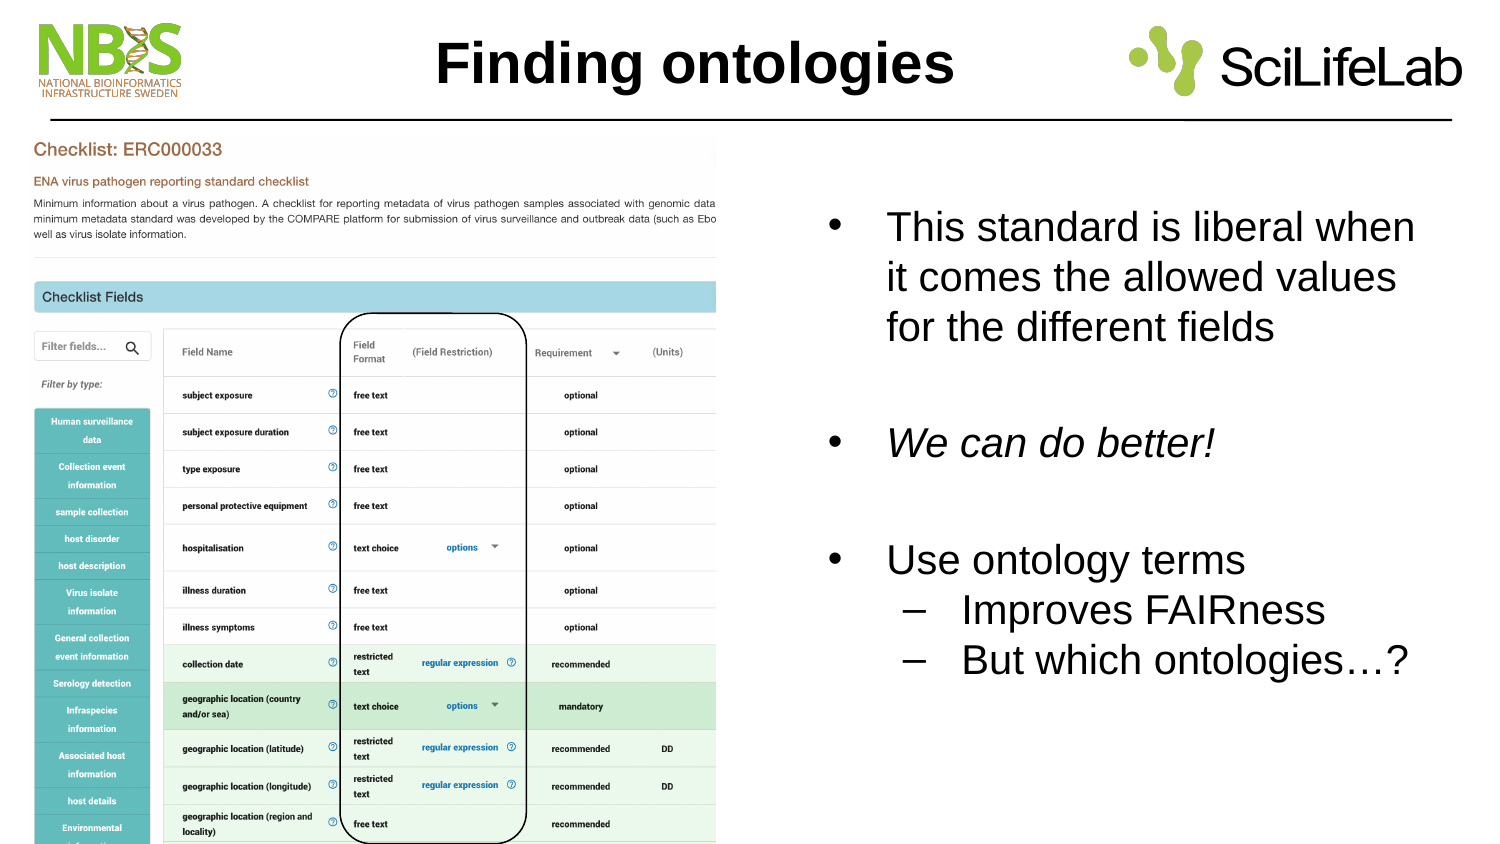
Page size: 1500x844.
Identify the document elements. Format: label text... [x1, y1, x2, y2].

picture [29, 137, 716, 844]
picture [1127, 24, 1464, 98]
list This standard is liberal when it comes the allowed values for the different fields We can do better! Use ontology terms Improves FAIRness But which ontologies…? [811, 199, 1447, 809]
title Finding ontologies [249, 25, 1142, 104]
picture [39, 23, 181, 97]
